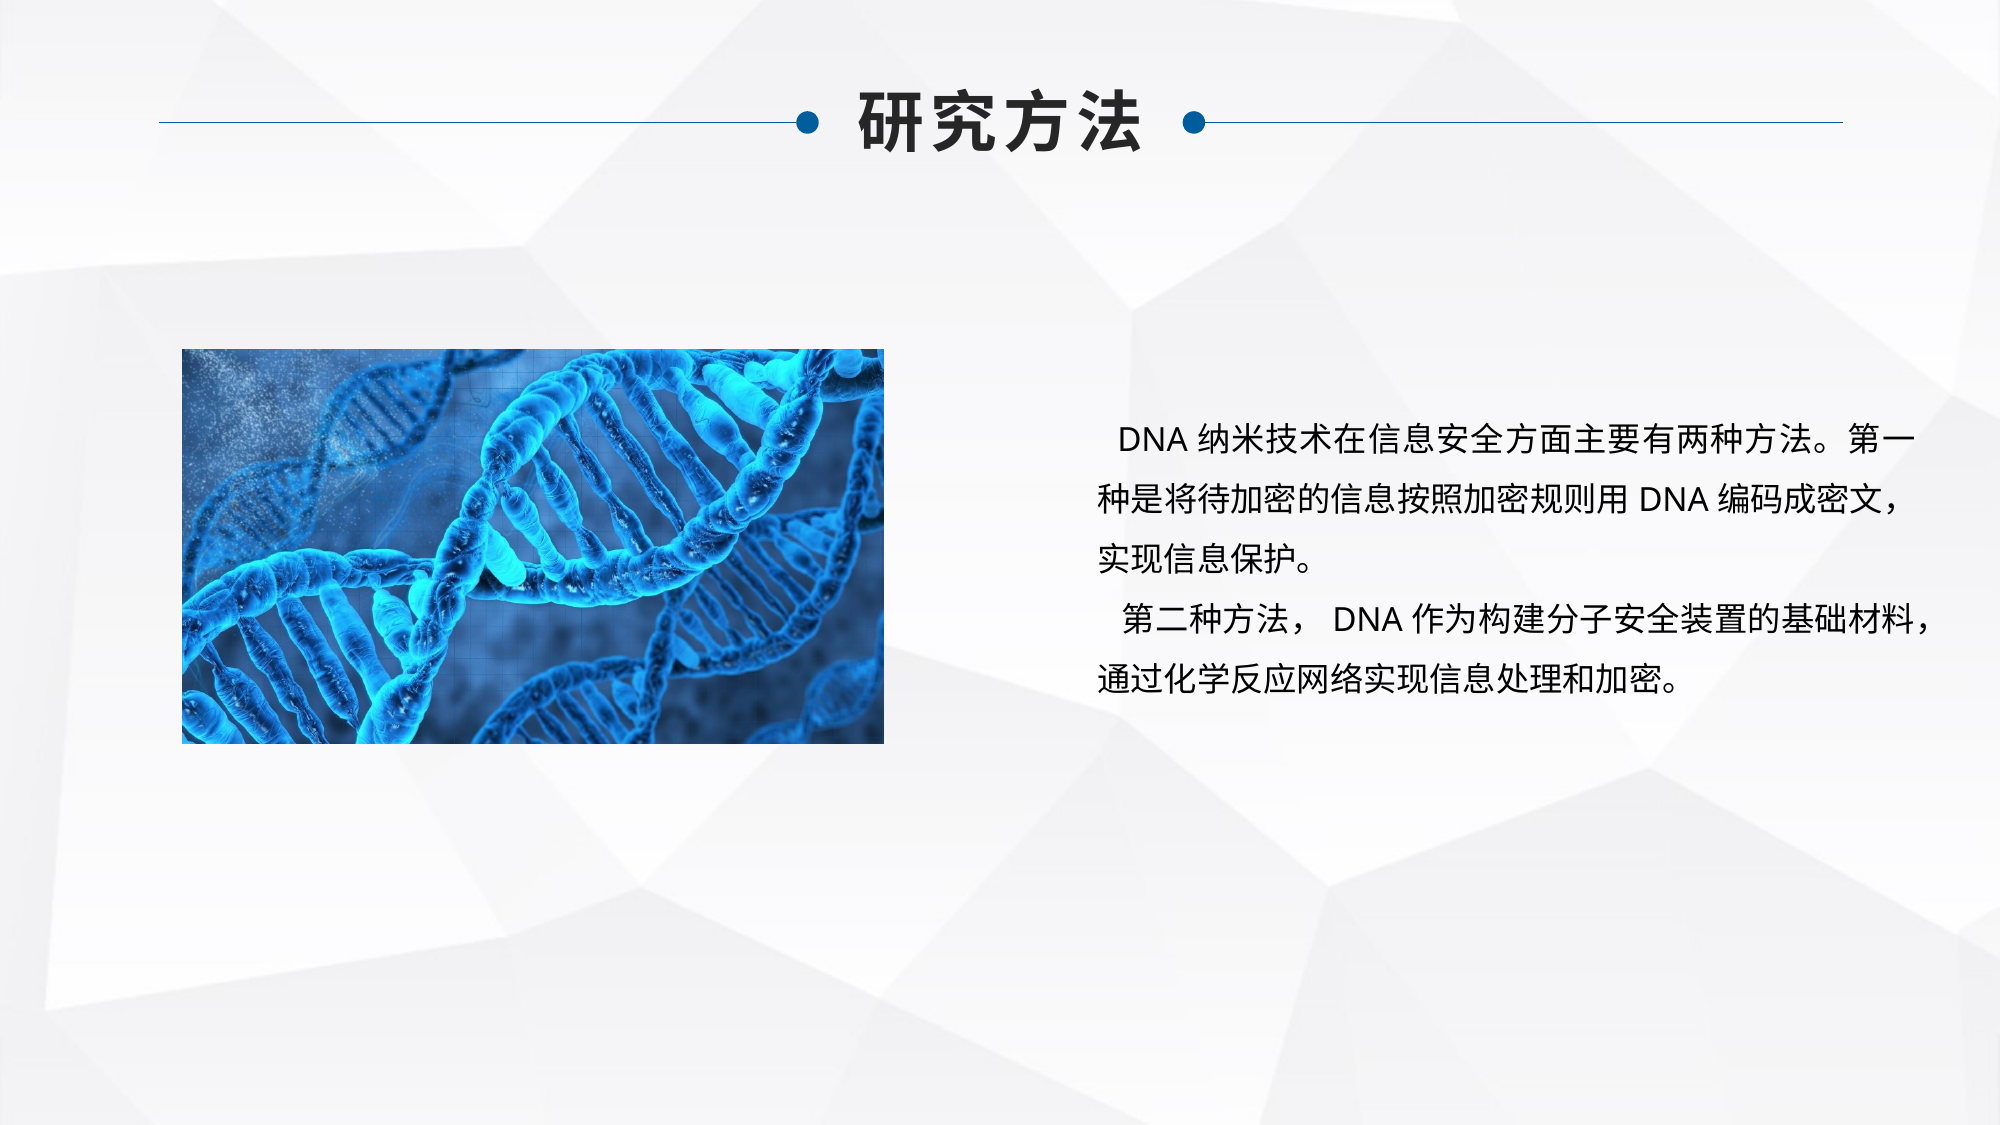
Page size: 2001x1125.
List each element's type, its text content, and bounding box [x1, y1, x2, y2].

picture [0, 0, 2000, 1125]
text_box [158, 111, 819, 134]
text_box DNA纳米技术在信息安全方面主要有两种方法。第一种是将待加密的信息按照加密规则用DNA编码成密文，实现信息保护。 第二种方法，DNA作为构建分子安全装置的基础材料，通过化学反应网络实现信息处理和加密。 [1082, 390, 1932, 706]
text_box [1182, 111, 1843, 134]
text_box 研究方法 [842, 72, 1159, 168]
